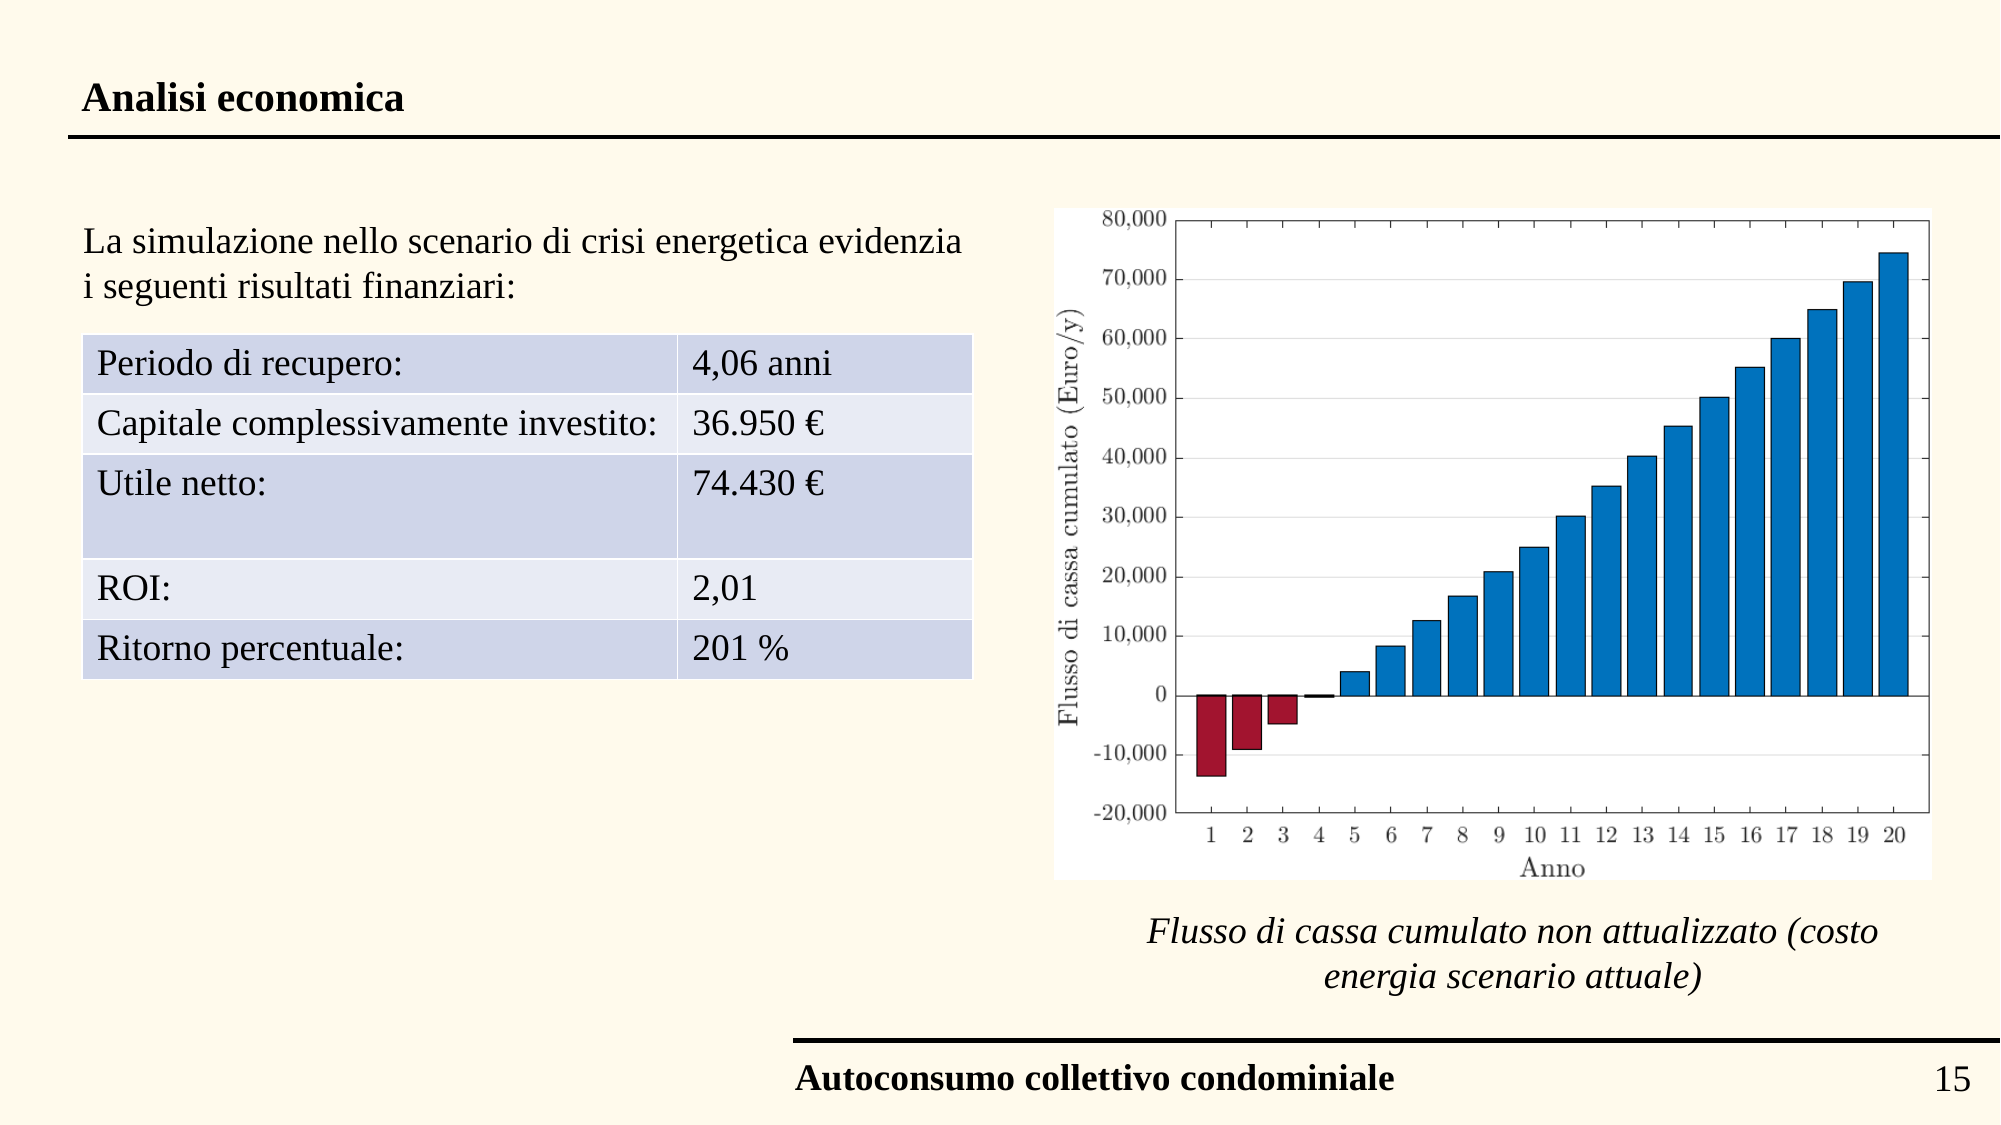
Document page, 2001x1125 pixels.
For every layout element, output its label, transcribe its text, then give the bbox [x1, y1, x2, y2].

text_box La simulazione nello scenario di crisi energetica evidenzia i seguenti risultati finanziari: [68, 208, 983, 313]
table_cell Utile netto: [83, 455, 677, 558]
table_header Periodo di recupero: [83, 335, 677, 393]
text_box Autoconsumo collettivo condominiale [779, 1040, 1482, 1116]
table_header 4,06 anni [678, 335, 972, 393]
table_cell 201 % [678, 620, 972, 679]
table_cell Ritorno percentuale: [83, 620, 677, 679]
table_cell 2,01 [678, 560, 972, 619]
title Analisi economica [66, 58, 506, 137]
table_cell ROI: [83, 560, 677, 619]
slide_number 15 [1910, 1041, 1987, 1113]
table_cell 74.430 € [678, 455, 972, 558]
table_cell Capitale complessivamente investito: [83, 395, 677, 453]
table_cell 36.950 € [678, 395, 972, 453]
text_box Flusso di cassa cumulato non attualizzato (costo energia scenario attuale) [1094, 898, 1932, 1003]
picture [1054, 208, 1932, 880]
